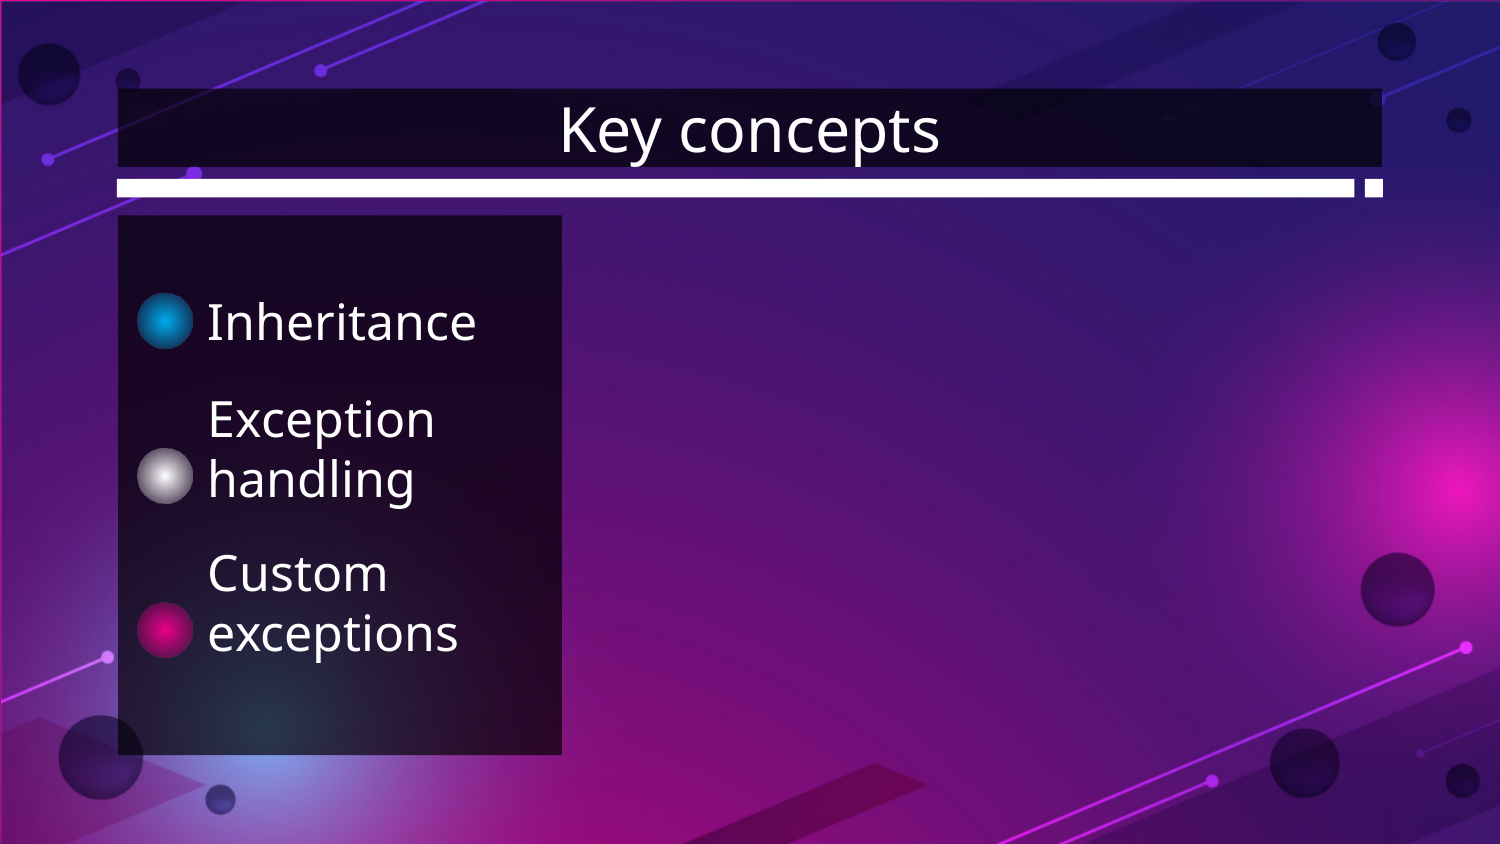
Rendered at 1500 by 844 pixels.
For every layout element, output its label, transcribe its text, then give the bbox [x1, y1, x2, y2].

text_box [137, 602, 193, 658]
title Key concepts [118, 88, 1382, 167]
text_box [137, 292, 193, 349]
text_box Custom exceptions [192, 605, 577, 676]
text_box Inheritance [192, 295, 555, 366]
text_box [116, 178, 1384, 198]
picture [2, 2, 1500, 844]
text_box Exception handling [192, 452, 598, 523]
text_box [137, 447, 192, 504]
